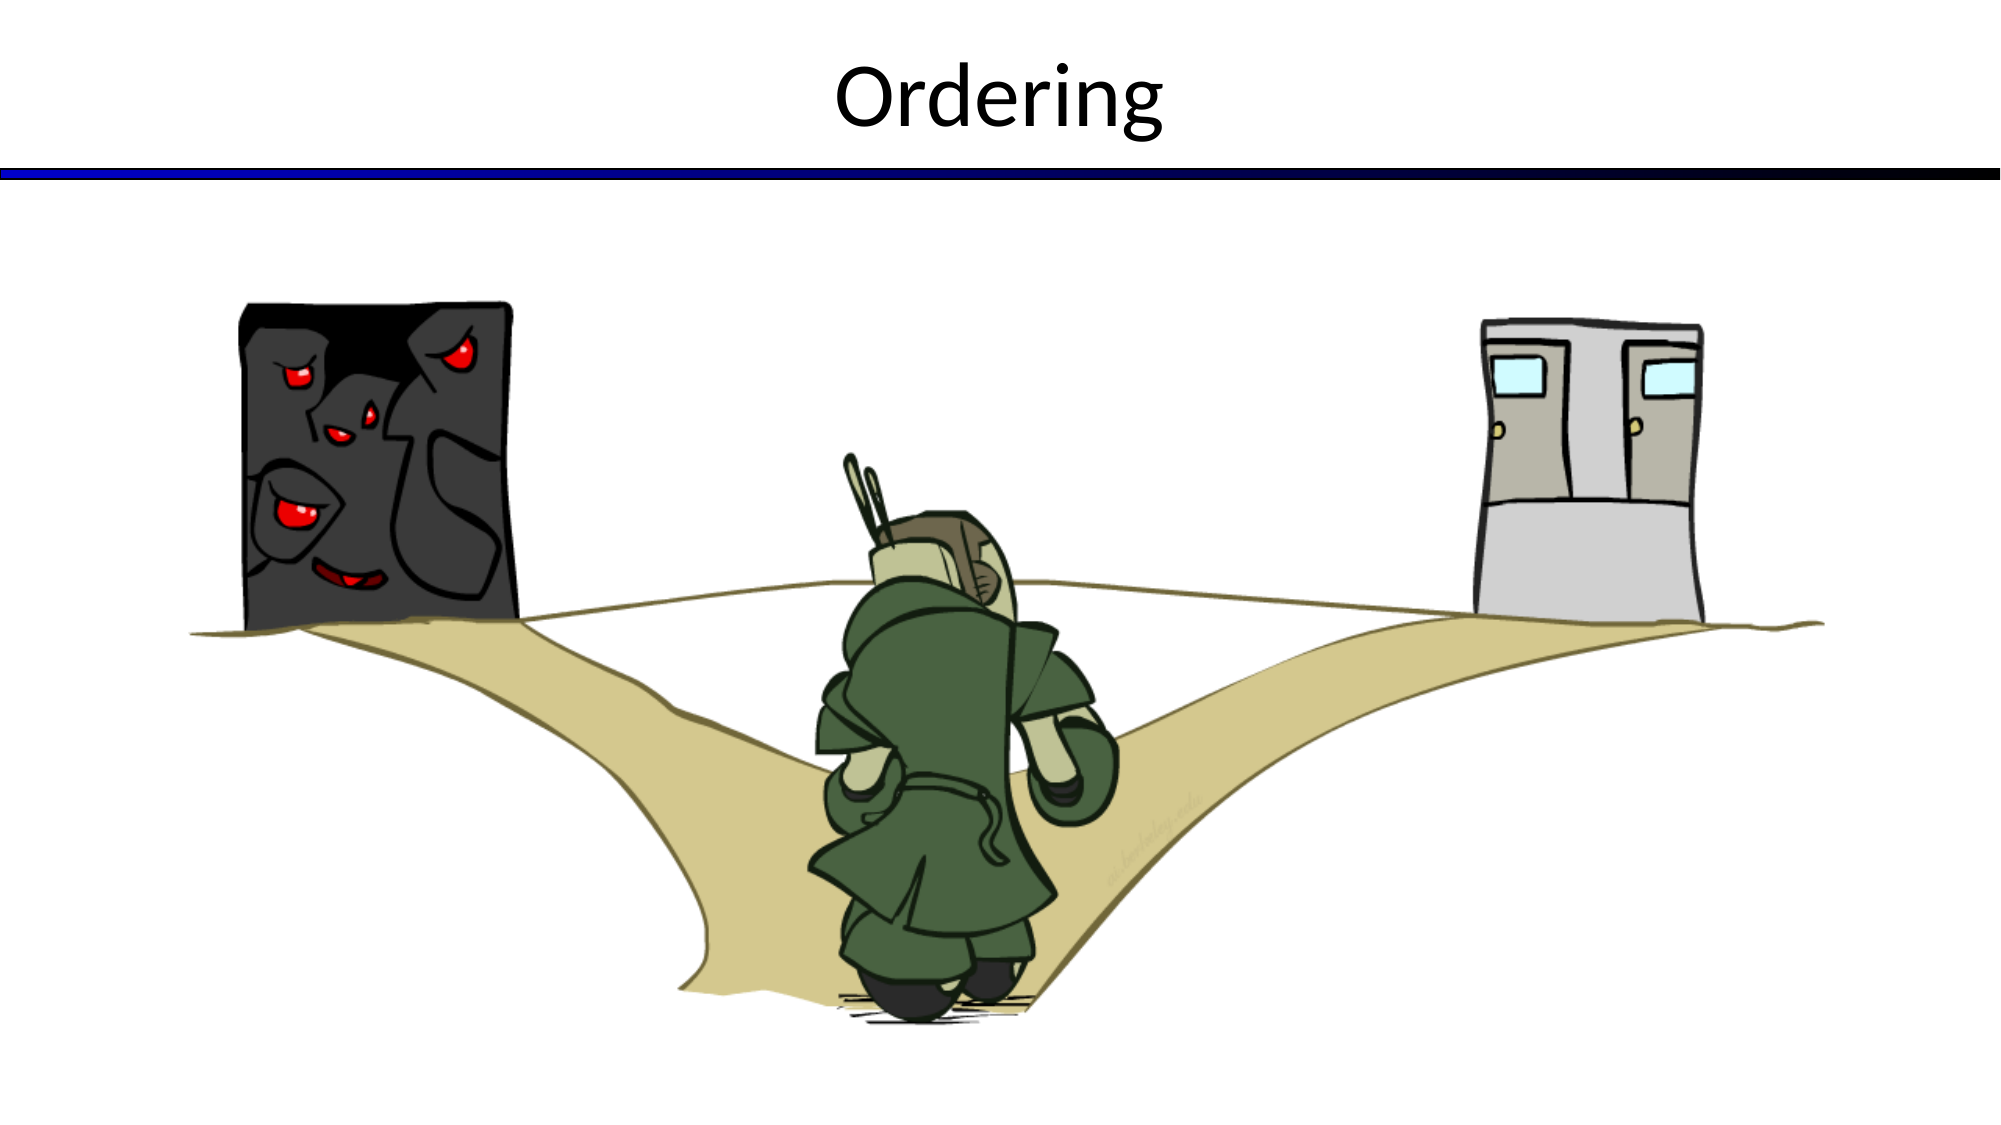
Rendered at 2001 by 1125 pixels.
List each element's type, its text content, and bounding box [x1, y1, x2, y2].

title Ordering [0, 0, 2000, 184]
picture [162, 224, 1840, 1030]
